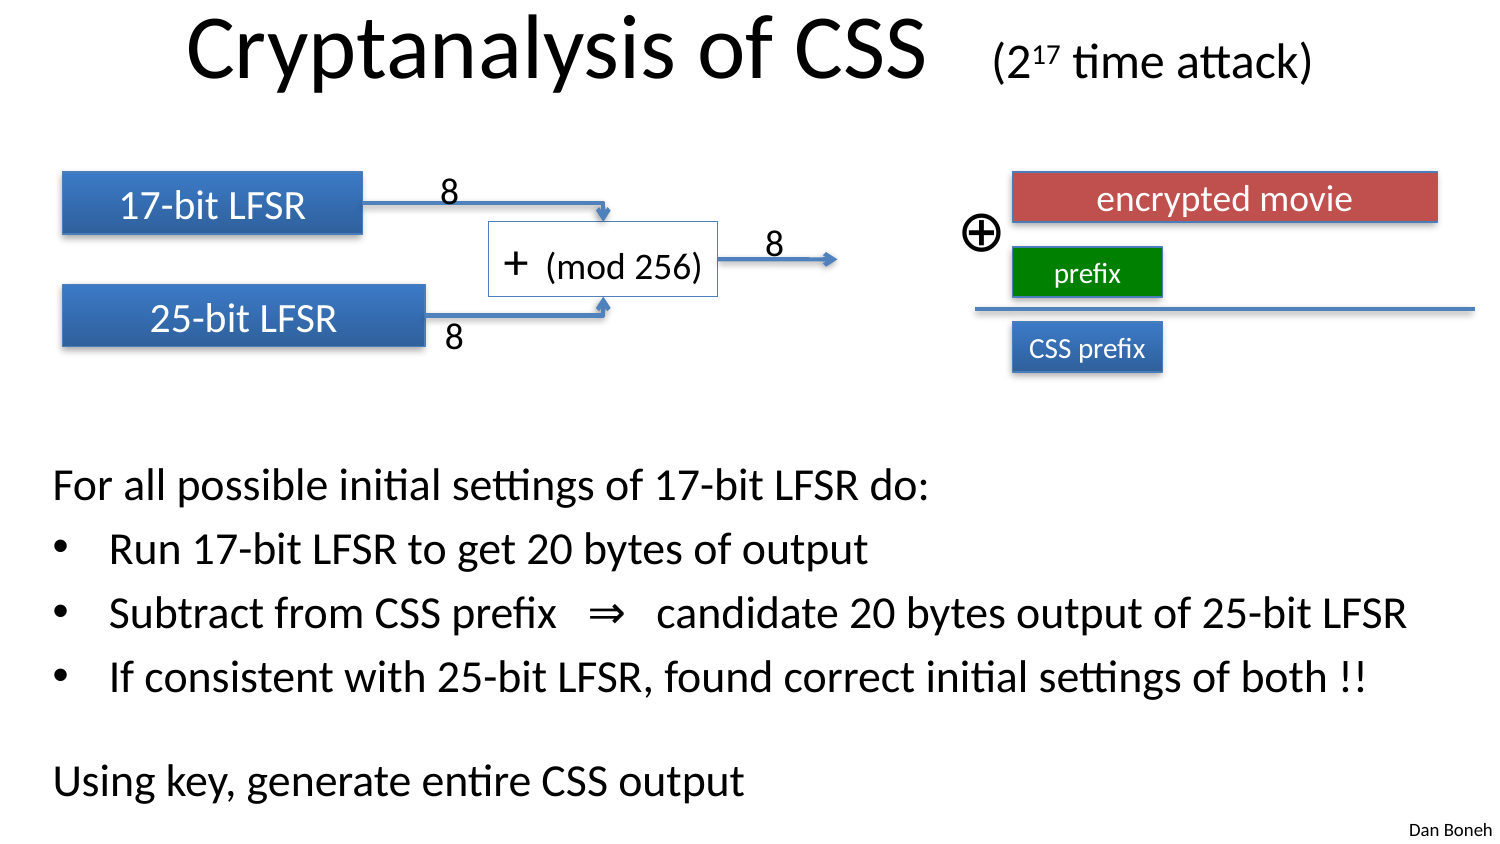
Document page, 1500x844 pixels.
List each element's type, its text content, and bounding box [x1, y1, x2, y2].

text_box 25-bit LFSR [62, 284, 426, 347]
text_box CSS prefix [1012, 321, 1163, 373]
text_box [362, 202, 604, 223]
text_box 17-bit LFSR [62, 171, 363, 235]
title Cryptanalysis of CSS (217 time attack) [75, 0, 1425, 113]
list For all possible initial settings of 17-bit LFSR do: Run 17-bit LFSR to get 20 bytes of output Subtract from CSS prefix ⇒ candidate 20 bytes output of 25-bit LFSR If consistent with 25-bit LFSR, found correct initial settings of both !! Using key, generate entire CSS output [37, 446, 1475, 844]
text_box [424, 297, 604, 316]
text_box + (mod 256) [488, 221, 718, 297]
text_box 8 [425, 159, 475, 201]
text_box ⊕ [942, 186, 1022, 271]
text_box prefix [1012, 246, 1163, 298]
text_box 8 [750, 211, 800, 257]
text_box 8 [430, 324, 479, 365]
text_box encrypted movie [1012, 171, 1438, 223]
